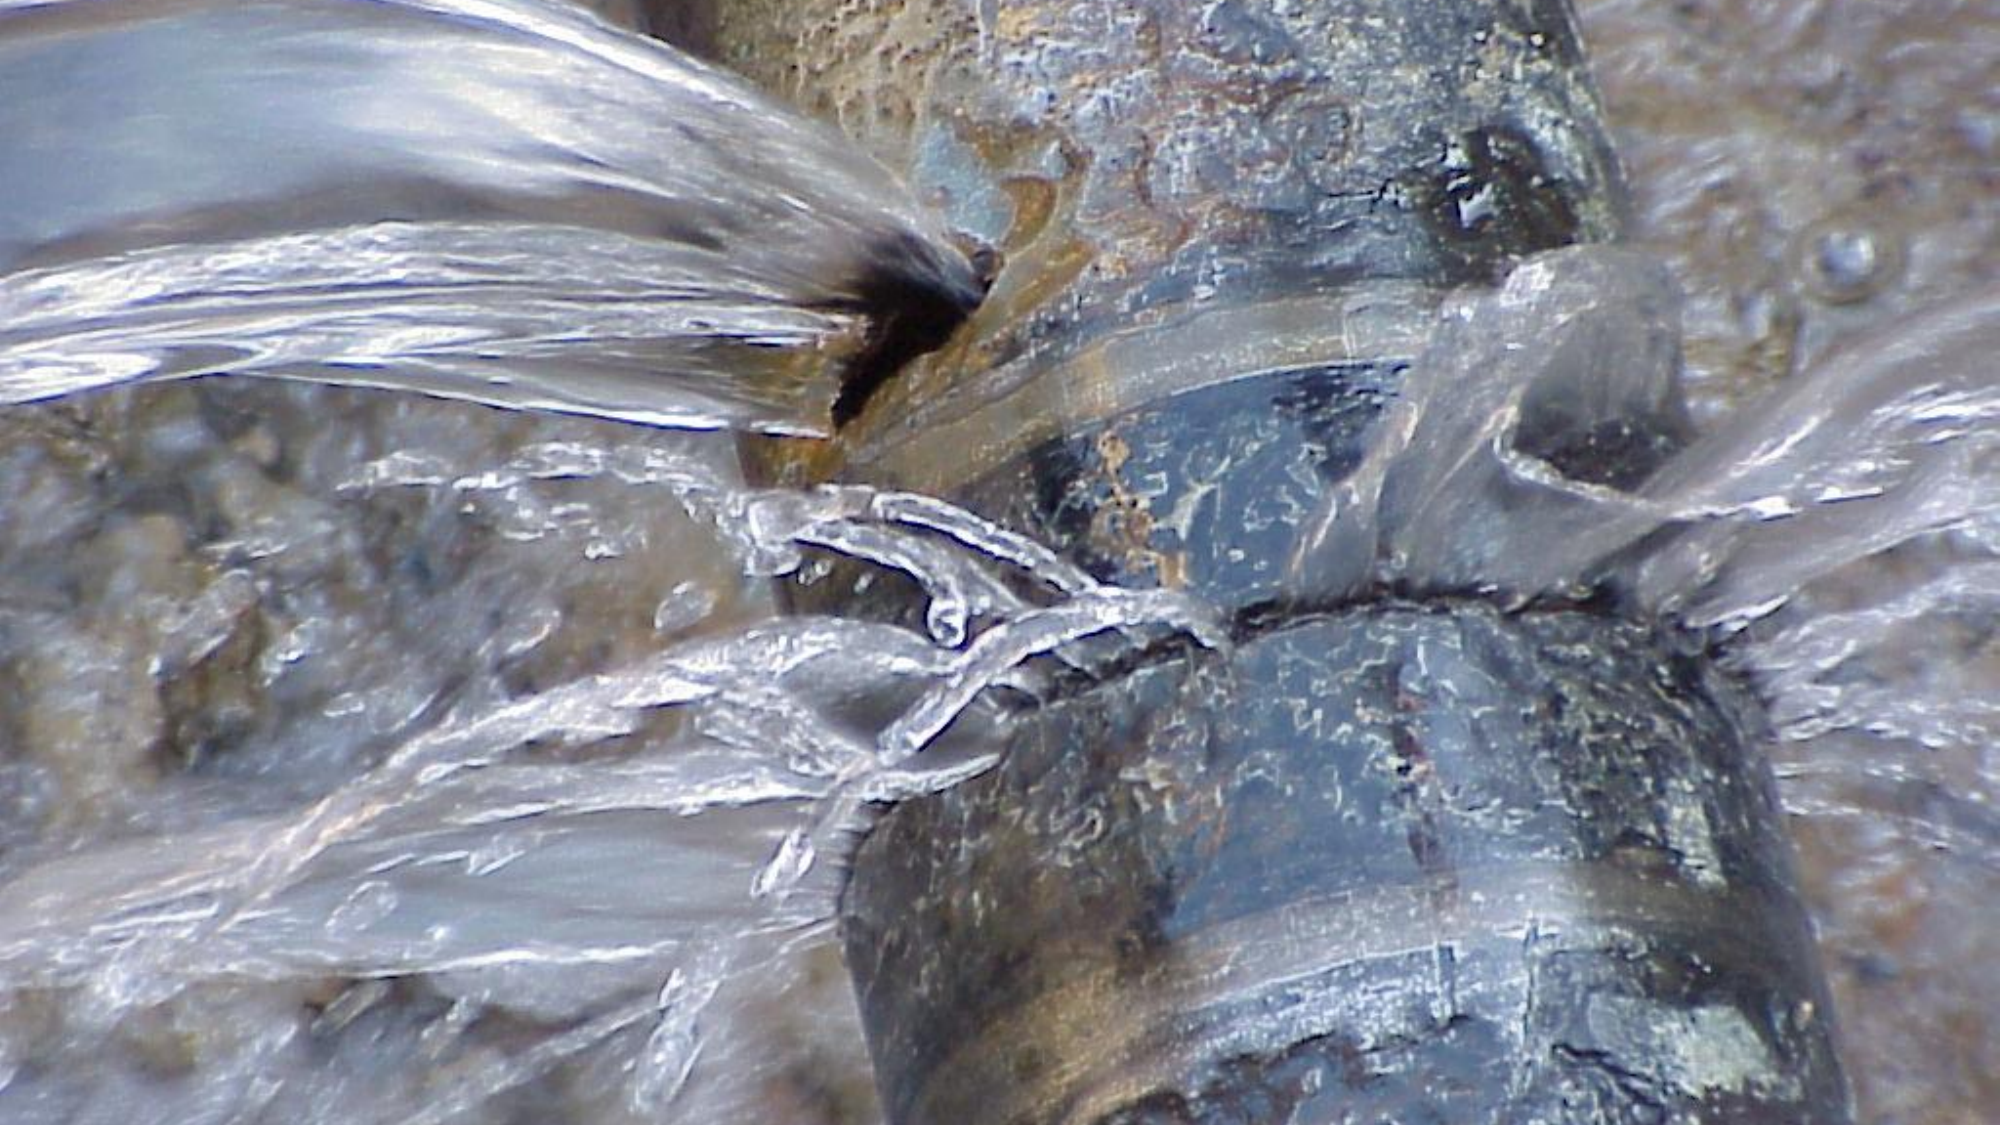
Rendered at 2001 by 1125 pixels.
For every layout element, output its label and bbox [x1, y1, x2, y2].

list [0, 0, 2000, 1125]
